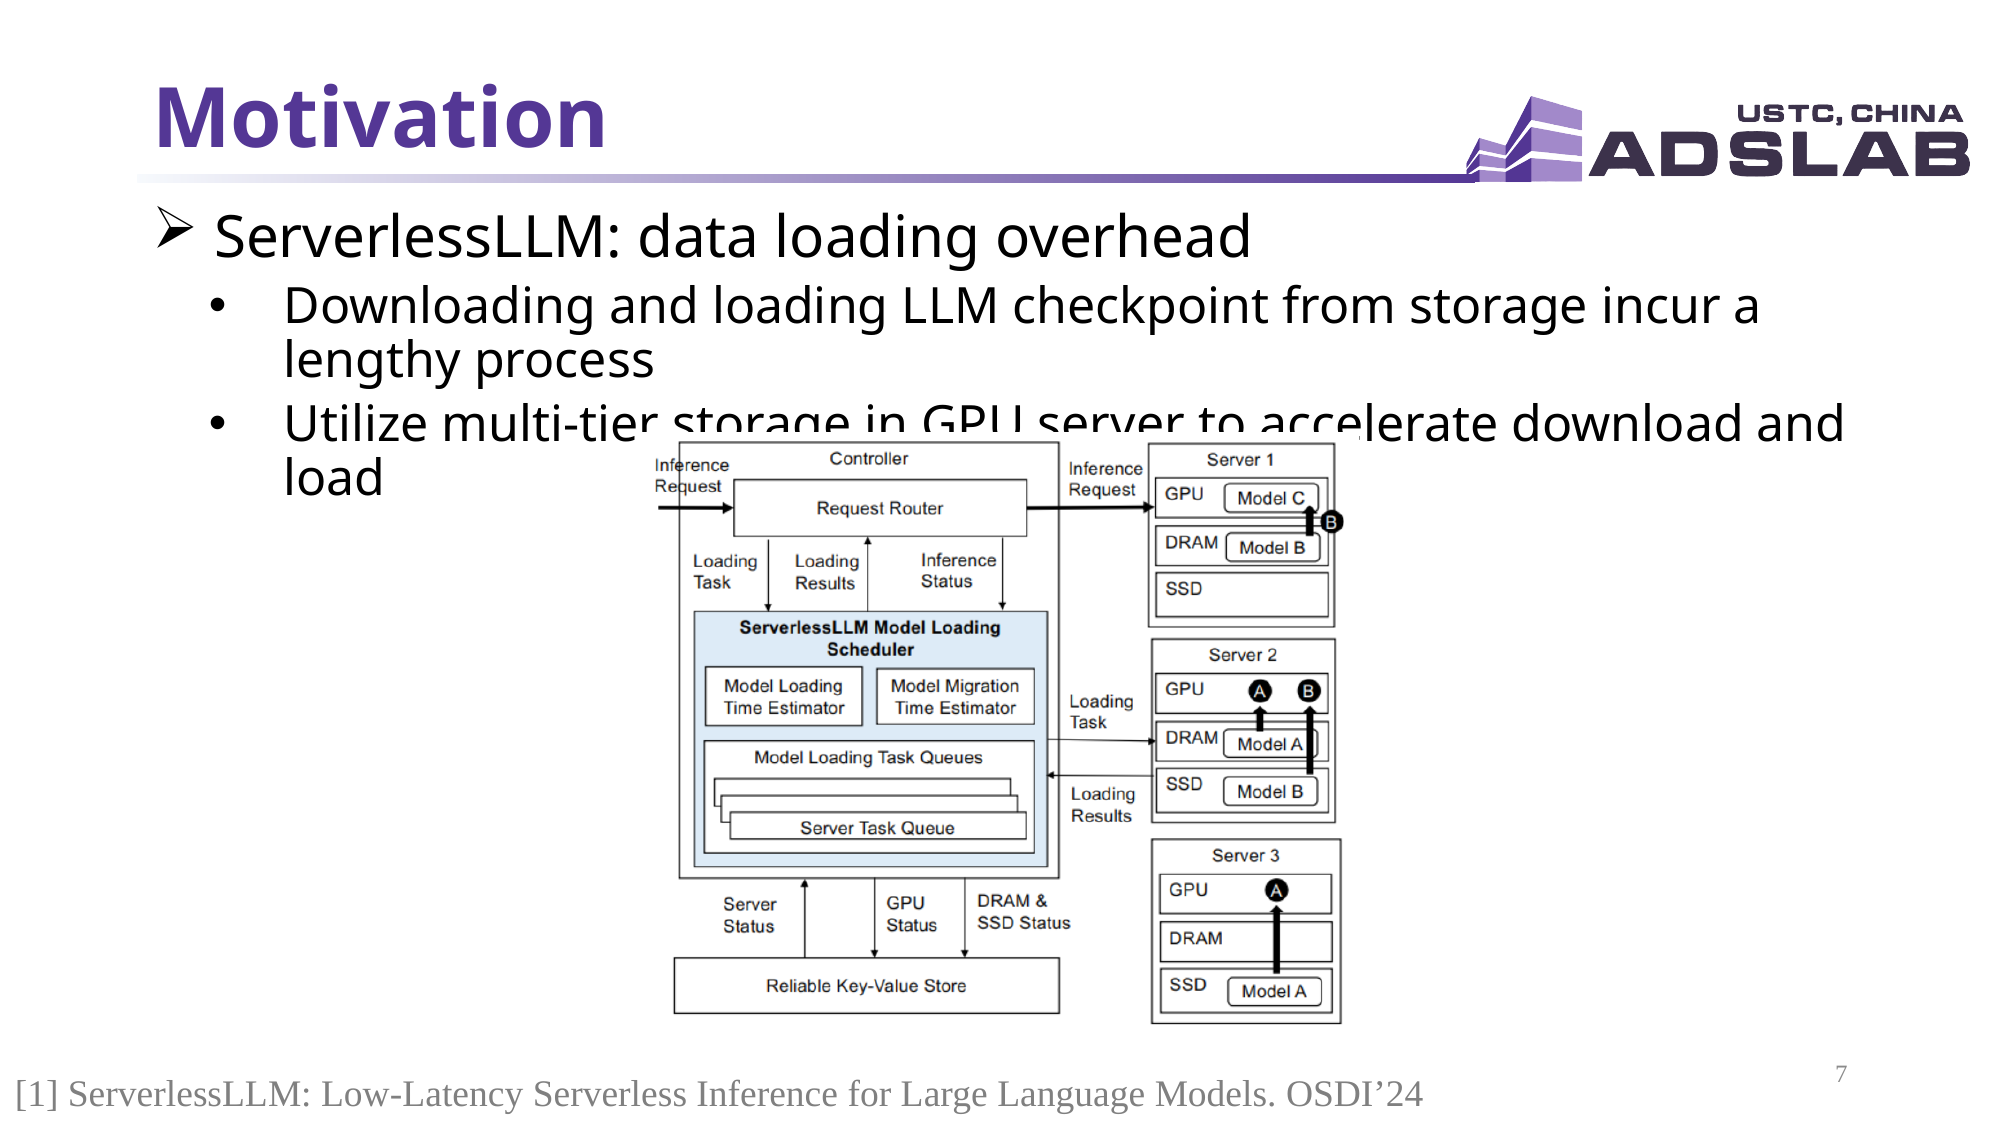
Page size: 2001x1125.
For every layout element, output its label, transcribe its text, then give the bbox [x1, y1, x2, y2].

list ServerlessLLM: data loading overhead Downloading and loading LLM checkpoint from storage incur a lengthy process Utilize multi-tier storage in GPU server to accelerate download and load [137, 199, 1912, 1061]
title Motivation [137, 63, 1863, 177]
picture [1470, 93, 1976, 183]
text_box [1] ServerlessLLM: Low-Latency Serverless Inference for Large Language Models. OSDI’24 [0, 1061, 2000, 1121]
picture [641, 432, 1359, 1039]
